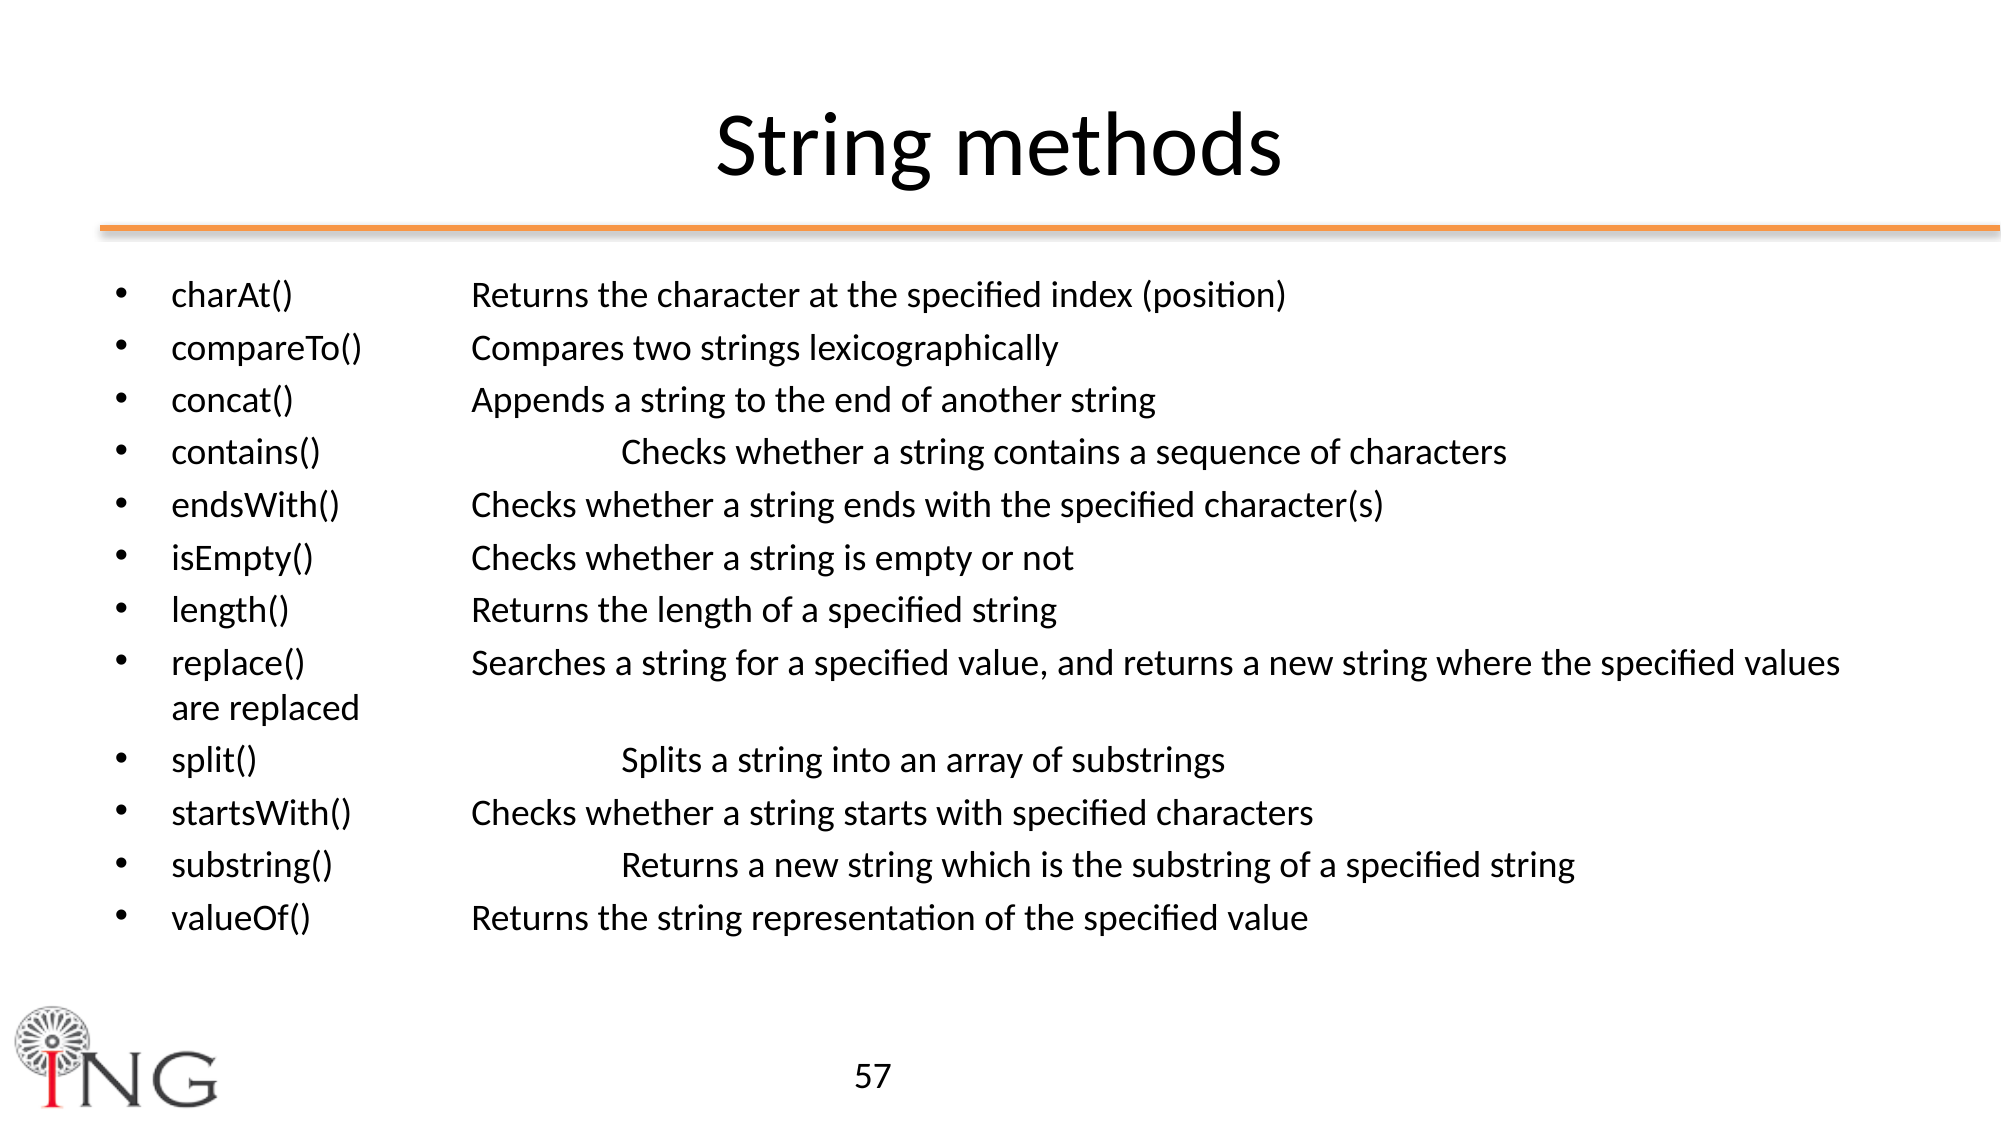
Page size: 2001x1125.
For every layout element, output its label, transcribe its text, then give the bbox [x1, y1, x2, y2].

picture [0, 987, 244, 1125]
slide_number 57 [839, 1043, 1900, 1104]
title String methods [99, 45, 1900, 233]
list charAt() Returns the character at the specified index (position) compareTo() Compares two strings lexicographically concat() Appends a string to the end of another string contains() Checks whether a string contains a sequence of characters endsWith() Checks whether a string ends with the specified character(s) isEmpty() Checks whether a string is empty or not length() Returns the length of a specified string replace() Searches a string for a specified value, and returns a new string where the specified values are replaced split() Splits a string into an array of substrings startsWith() Checks whether a string starts with specified characters substring() Returns a new string which is the substring of a specified string valueOf() Returns the string representation of the specified value [99, 262, 1900, 1005]
